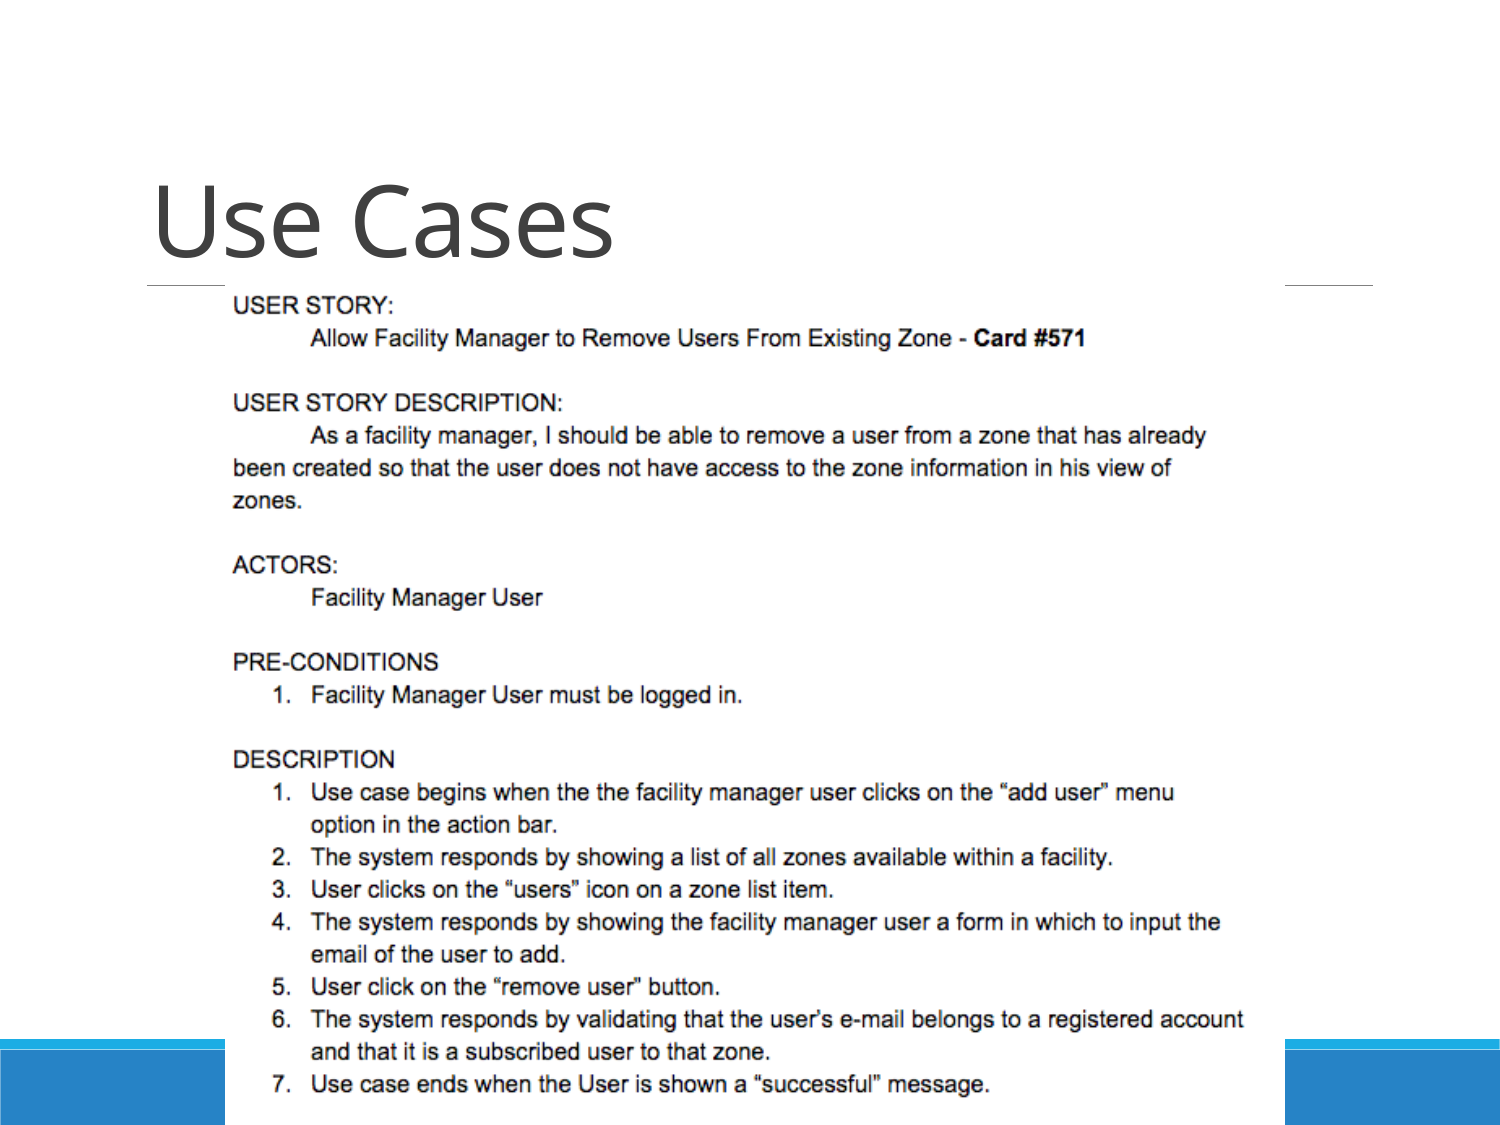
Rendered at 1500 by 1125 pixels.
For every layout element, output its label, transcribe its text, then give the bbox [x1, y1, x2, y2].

picture [225, 284, 1285, 1125]
title Use Cases [135, 47, 1373, 285]
